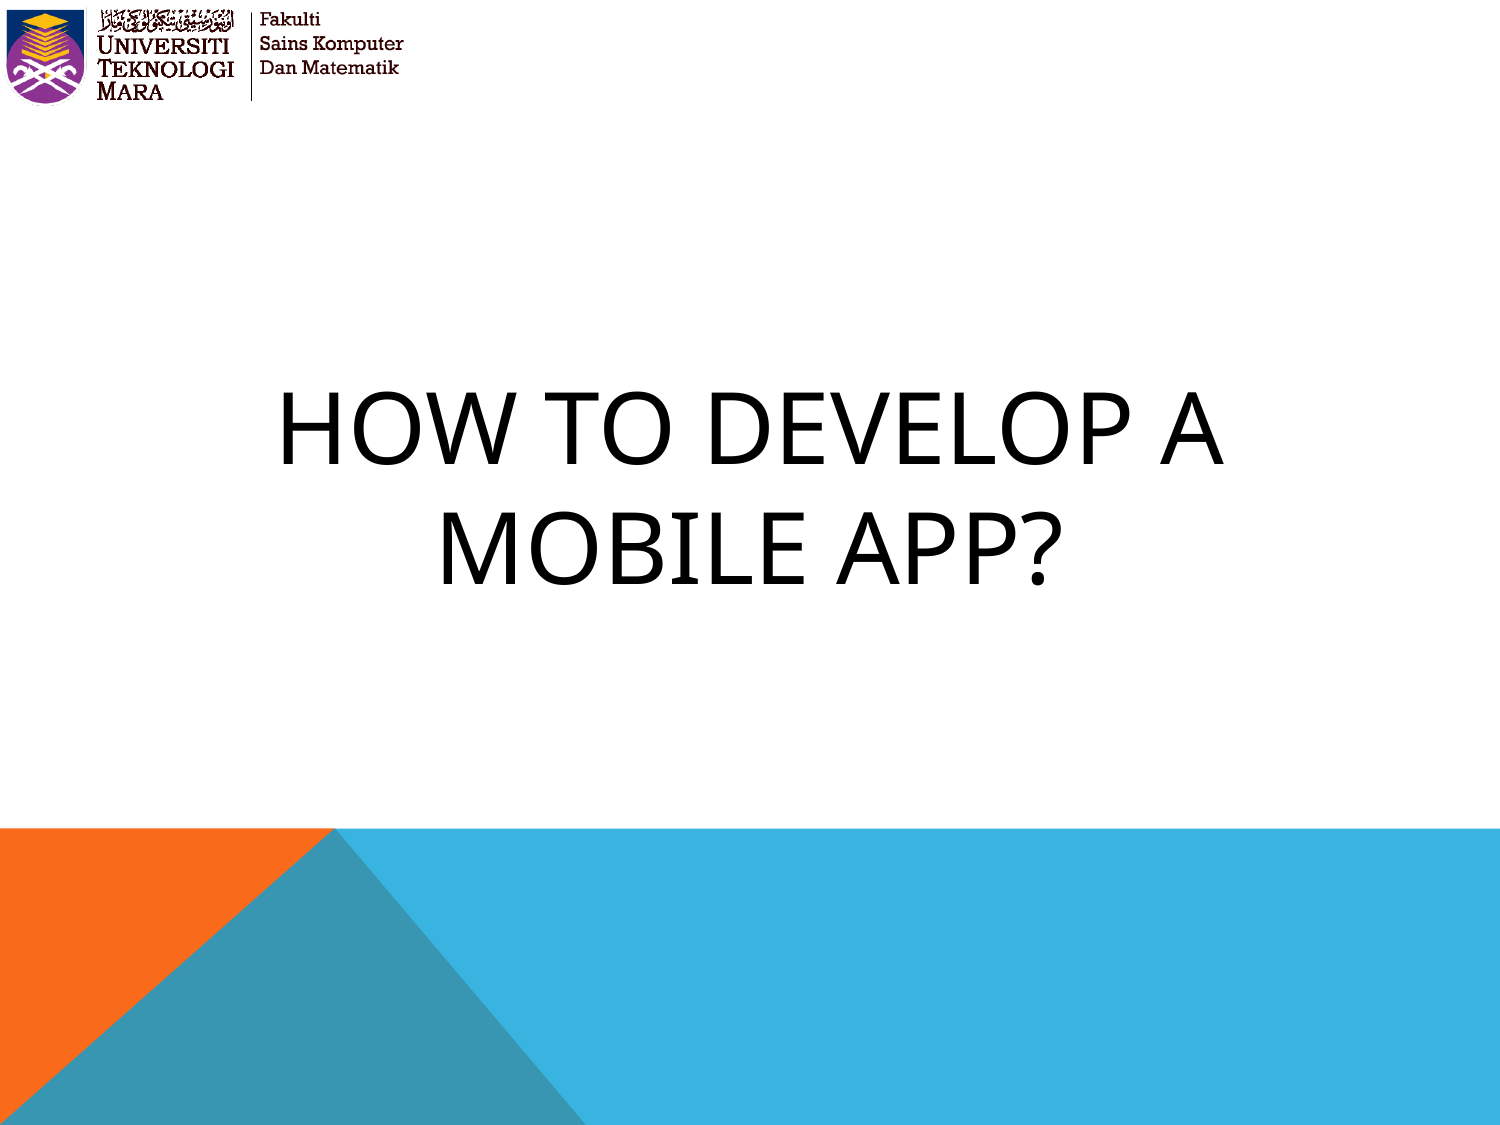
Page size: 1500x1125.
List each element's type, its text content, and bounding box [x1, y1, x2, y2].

title HOW TO DEVELOP A MOBILE APP? [133, 292, 1367, 676]
picture [1, 6, 408, 106]
